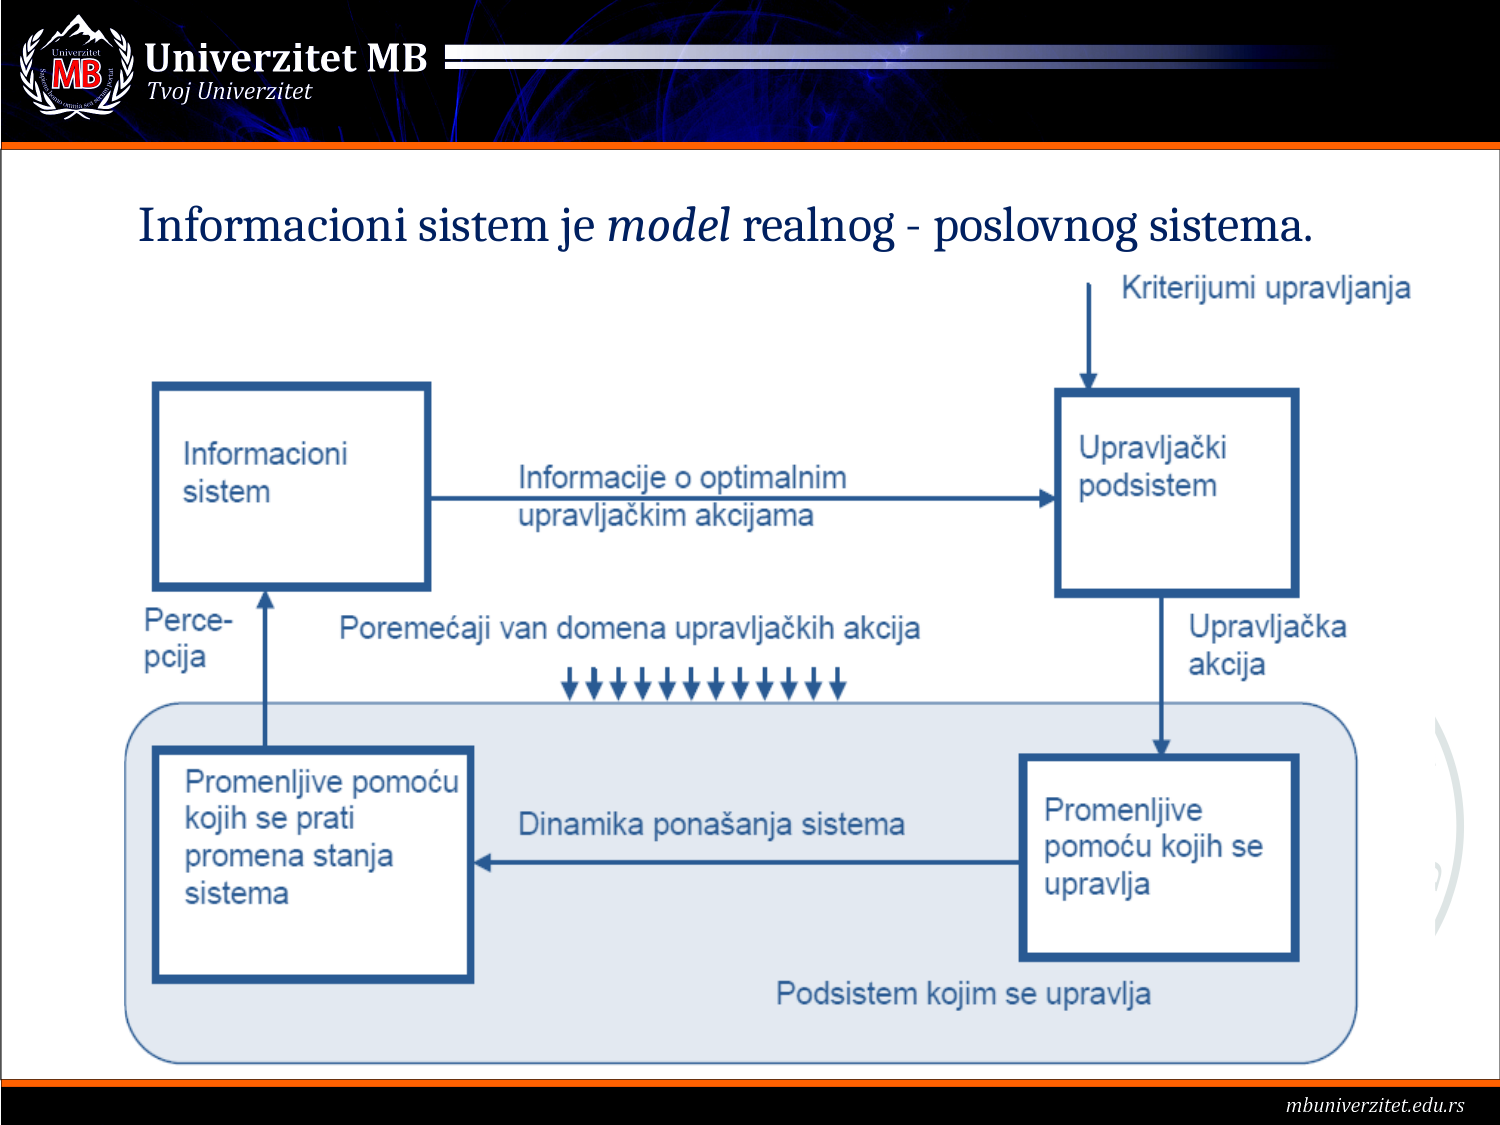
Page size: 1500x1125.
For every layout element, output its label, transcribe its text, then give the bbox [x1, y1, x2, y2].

text_box Informacioni sistem je model realnog - poslovnog sistema. [124, 184, 1436, 260]
picture [0, 0, 1500, 1125]
